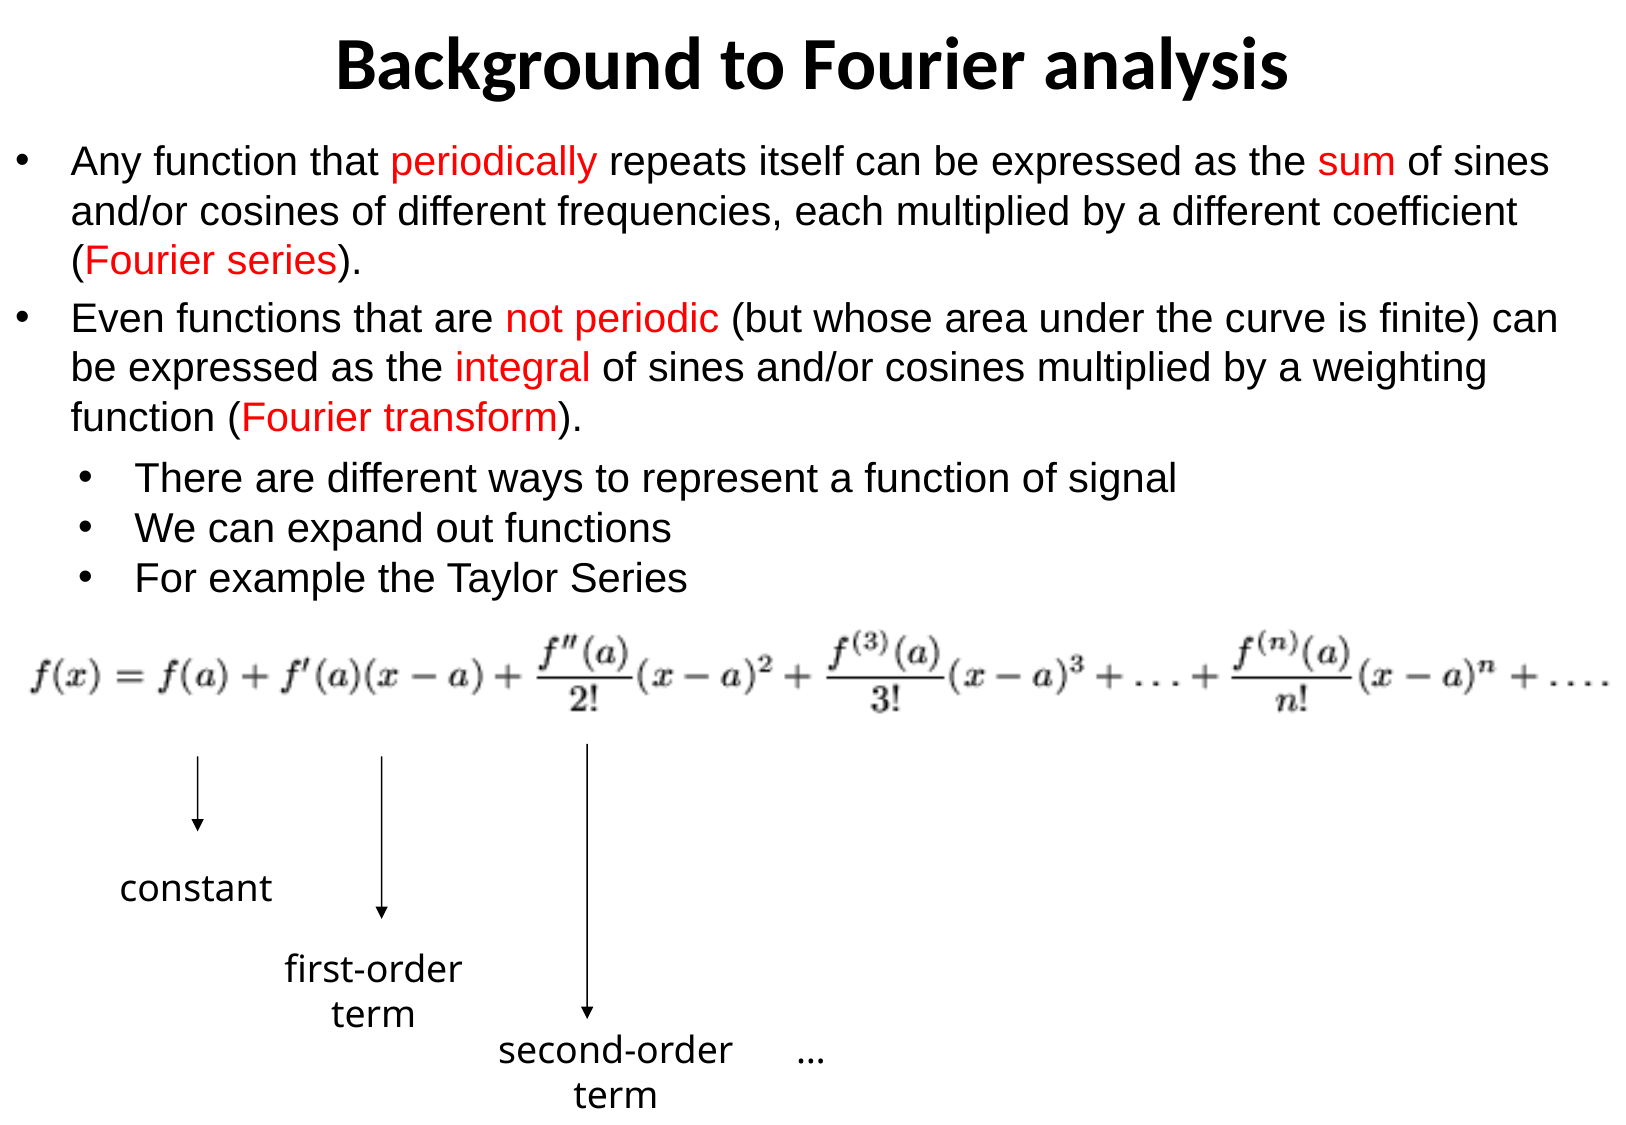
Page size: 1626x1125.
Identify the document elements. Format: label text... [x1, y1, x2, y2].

text_box [191, 756, 204, 832]
text_box [375, 756, 388, 919]
text_box second-order term [483, 1018, 749, 1124]
text_box There are different ways to represent a function of signal We can expand out functions For example the Taylor Series [63, 443, 1194, 609]
text_box first-order term [269, 937, 478, 1043]
list Any function that periodically repeats itself can be expressed as the sum of sines and/or cosines of different frequencies, each multiplied by a different coefficient (Fourier series). Even functions that are not periodic (but whose area under the curve is finite) can be expressed as the integral of sines and/or cosines multiplied by a weighting function (Fourier transform). [0, 127, 1625, 451]
text_box [580, 743, 594, 1018]
text_box Background to Fourier analysis [0, 0, 1625, 119]
text_box constant [104, 856, 288, 917]
picture [0, 629, 1625, 724]
text_box … [781, 1018, 841, 1079]
